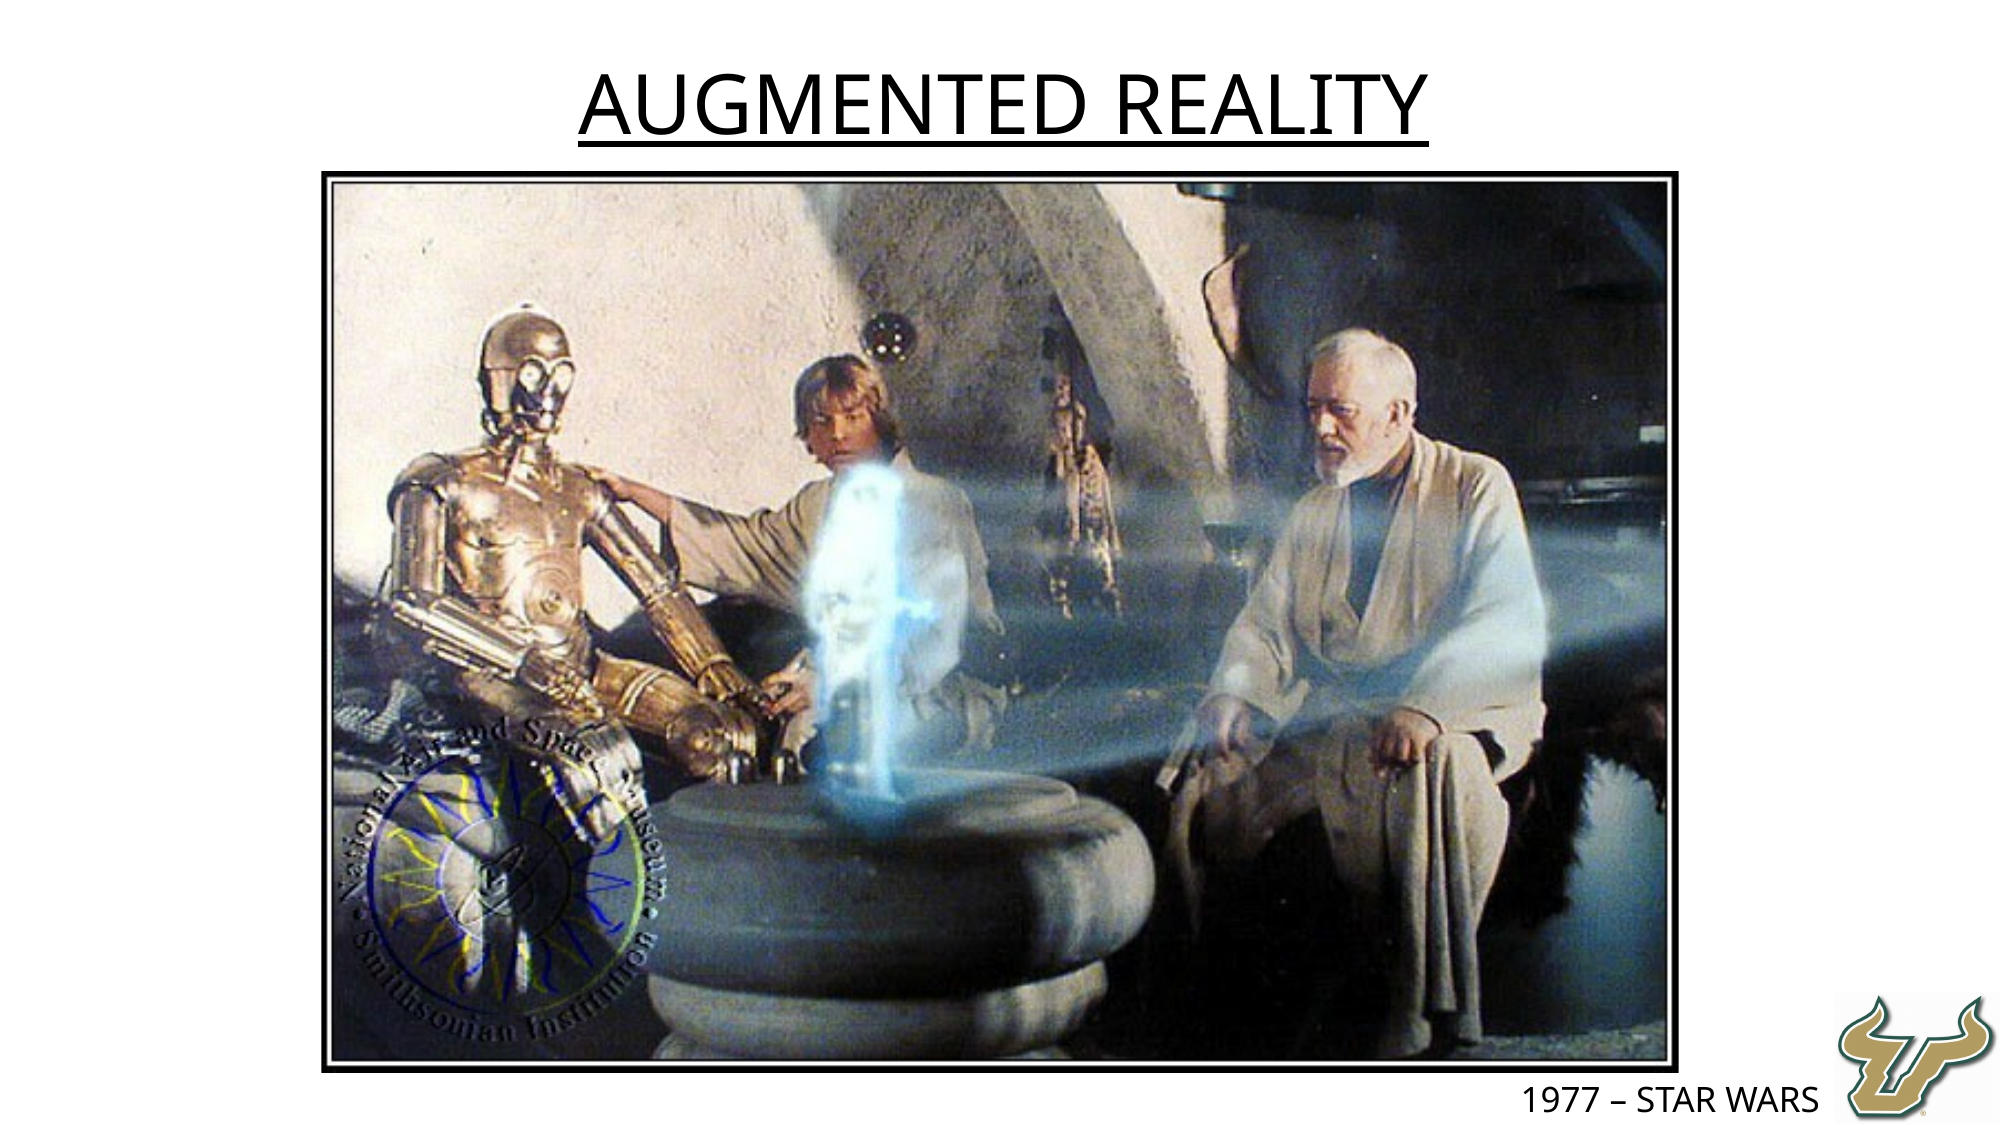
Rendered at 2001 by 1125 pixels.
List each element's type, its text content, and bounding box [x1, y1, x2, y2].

text_box [321, 171, 1679, 1073]
picture [1835, 992, 2000, 1124]
list Augmented Reality [261, 43, 1739, 172]
list 1977 – Star Wars [780, 1072, 1835, 1125]
